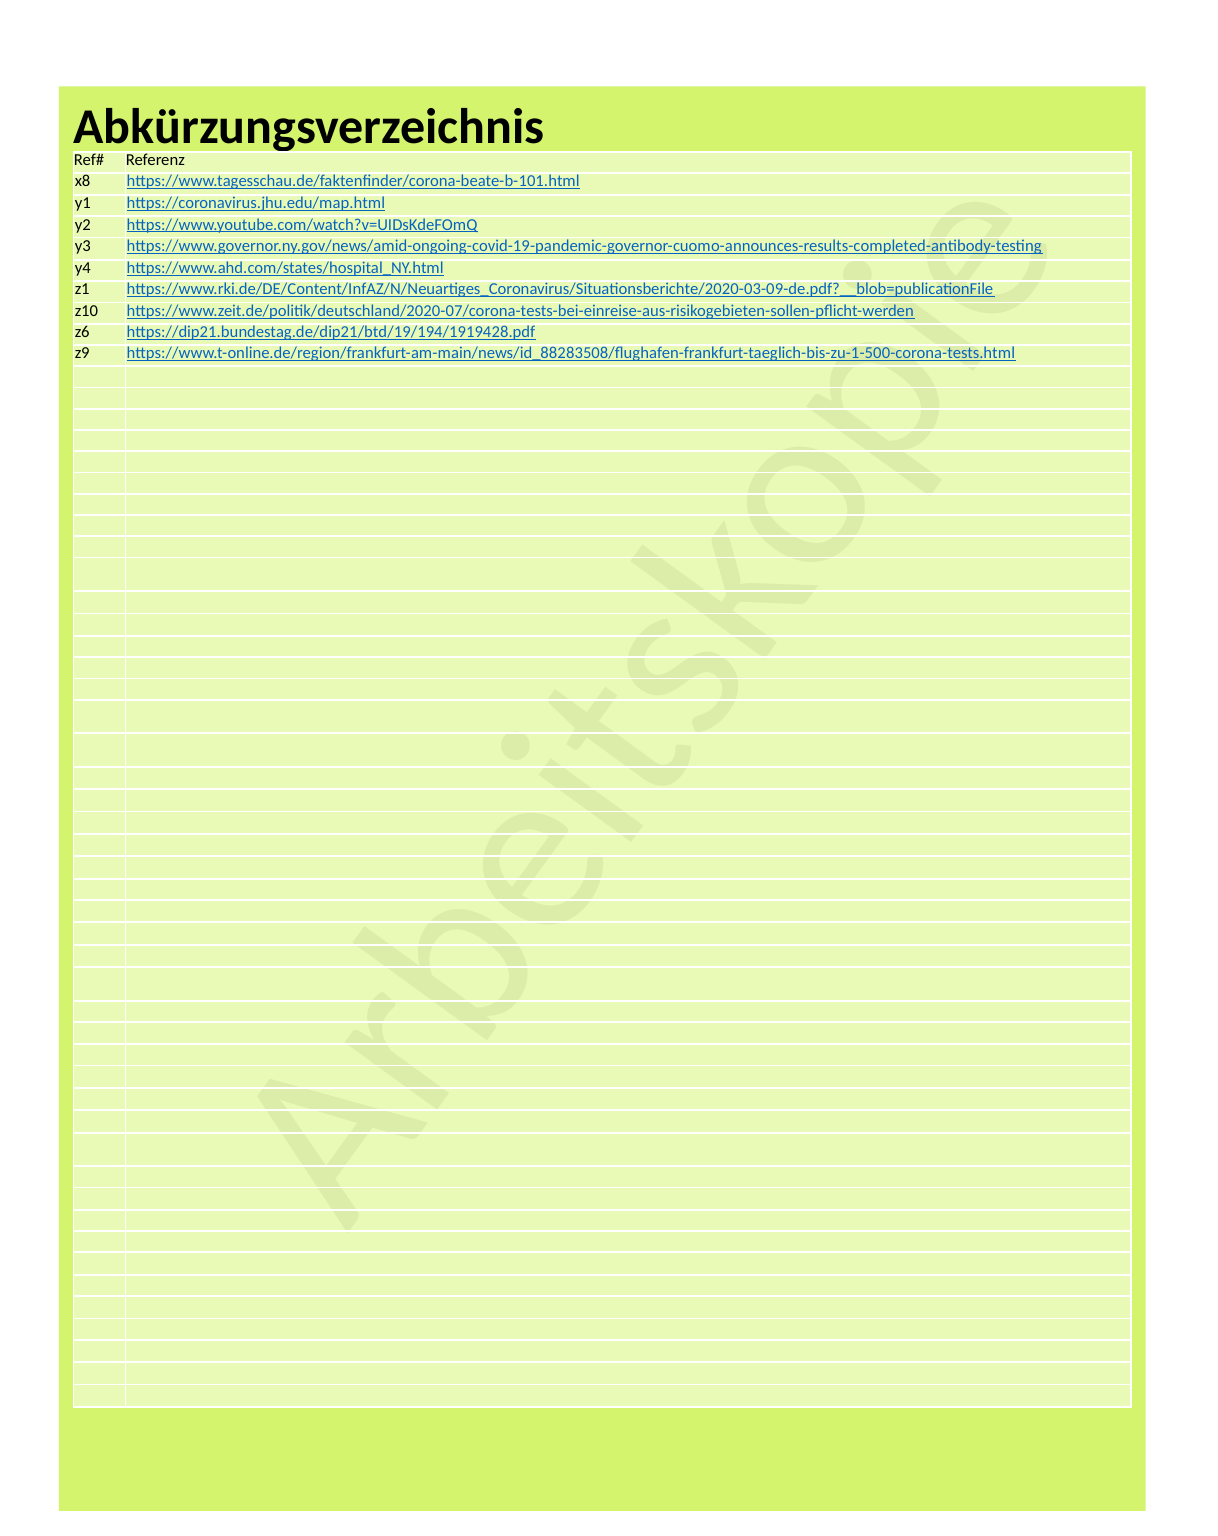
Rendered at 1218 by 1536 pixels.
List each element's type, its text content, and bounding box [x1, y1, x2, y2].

table_cell [126, 558, 1130, 590]
text_box Abkürzungsverzeichnis [58, 86, 1146, 1511]
table_cell [126, 1211, 1130, 1230]
table_cell [74, 790, 125, 811]
table_cell [74, 1066, 125, 1087]
table_header Referenz [126, 153, 1130, 172]
table_cell [126, 1341, 1130, 1361]
table_cell [74, 1276, 125, 1295]
table_cell [74, 734, 125, 766]
table_cell [126, 768, 1130, 788]
table_cell [74, 516, 125, 535]
table_header Ref# [74, 153, 125, 172]
table_cell [74, 1023, 125, 1043]
table_cell [126, 452, 1130, 472]
table_cell [74, 1167, 125, 1187]
table_cell [126, 946, 1130, 966]
table_cell [74, 946, 125, 966]
table_cell [126, 1111, 1130, 1132]
table_cell [74, 614, 125, 635]
table_cell [126, 1232, 1130, 1251]
table_cell [126, 1253, 1130, 1274]
table_cell [74, 431, 125, 450]
table_cell [74, 701, 125, 732]
table_cell [126, 1134, 1130, 1165]
table_cell [74, 592, 125, 613]
table_cell [126, 1023, 1130, 1043]
table_cell [74, 901, 125, 921]
table_cell [74, 410, 125, 429]
table_cell [74, 1341, 125, 1361]
table_cell y2 [74, 217, 125, 237]
table_cell [74, 1385, 125, 1406]
table_cell [74, 968, 125, 1000]
table_cell [126, 835, 1130, 855]
table_cell [126, 1002, 1130, 1021]
table_cell [74, 367, 125, 387]
table_cell [74, 1253, 125, 1274]
table_cell https://dip21.bundestag.de/dip21/btd/19/194/1919428.pdf [126, 325, 1130, 344]
table_cell [126, 901, 1130, 921]
table_cell [126, 1297, 1130, 1318]
table_cell [74, 388, 125, 408]
table_cell [74, 658, 125, 678]
table_cell [126, 1276, 1130, 1295]
table_cell [126, 410, 1130, 429]
table_cell [74, 1002, 125, 1021]
table_cell y4 [74, 261, 125, 280]
table_cell [126, 1363, 1130, 1384]
table_cell https://www.rki.de/DE/Content/InfAZ/N/Neuartiges_Coronavirus/Situationsberichte/2020-03-09-de.pdf?__blob=publicationFile [126, 282, 1130, 302]
table_cell [74, 1111, 125, 1132]
table_cell [126, 734, 1130, 766]
table_cell [74, 1363, 125, 1384]
table_cell z6 [74, 325, 125, 344]
table_cell [74, 679, 125, 699]
table_cell [126, 637, 1130, 656]
table_cell z1 [74, 282, 125, 302]
table_cell [74, 768, 125, 788]
table_cell [74, 1188, 125, 1209]
table_cell [126, 923, 1130, 944]
table_cell [74, 880, 125, 899]
table_cell [74, 1319, 125, 1339]
table_cell [126, 1066, 1130, 1087]
table_cell [74, 857, 125, 878]
table_cell https://www.youtube.com/watch?v=UIDsKdeFOmQ [126, 217, 1130, 237]
table_cell [126, 1167, 1130, 1187]
table_cell https://www.zeit.de/politik/deutschland/2020-07/corona-tests-bei-einreise-aus-risikogebieten-sollen-pflicht-werden [126, 303, 1130, 323]
table_cell [126, 1319, 1130, 1339]
table_cell https://www.t-online.de/region/frankfurt-am-main/news/id_88283508/flughafen-frankfurt-taeglich-bis-zu-1-500-corona-tests.html [126, 346, 1130, 365]
table_cell x8 [74, 174, 125, 194]
table_cell [74, 923, 125, 944]
table_cell [74, 1297, 125, 1318]
table_cell [126, 473, 1130, 493]
table_cell [126, 812, 1130, 833]
table_cell [74, 558, 125, 590]
table_cell [126, 367, 1130, 387]
table_cell [126, 388, 1130, 408]
table_cell [74, 452, 125, 472]
table_cell [126, 495, 1130, 514]
table_cell y1 [74, 196, 125, 215]
table_cell [126, 790, 1130, 811]
table_cell [126, 1385, 1130, 1406]
table_cell https://www.governor.ny.gov/news/amid-ongoing-covid-19-pandemic-governor-cuomo-announces-results-completed-antibody-testing [126, 238, 1130, 259]
table_cell y3 [74, 238, 125, 259]
table_cell z10 [74, 303, 125, 323]
table_cell [74, 495, 125, 514]
table_cell [126, 614, 1130, 635]
table_cell [74, 537, 125, 557]
table_cell [126, 968, 1130, 1000]
table_cell [126, 592, 1130, 613]
table_cell [126, 1089, 1130, 1109]
table_cell [74, 1232, 125, 1251]
table_cell [74, 1089, 125, 1109]
table_cell [126, 516, 1130, 535]
table_cell [74, 835, 125, 855]
table_cell [126, 431, 1130, 450]
table_cell [126, 880, 1130, 899]
table_cell [74, 637, 125, 656]
table_cell z9 [74, 346, 125, 365]
table_cell [126, 537, 1130, 557]
table_cell [126, 658, 1130, 678]
table_cell [74, 1134, 125, 1165]
table_cell https://www.tagesschau.de/faktenfinder/corona-beate-b-101.html [126, 174, 1130, 194]
table_cell [126, 1045, 1130, 1065]
table_cell https://www.ahd.com/states/hospital_NY.html [126, 261, 1130, 280]
table_cell [74, 473, 125, 493]
table_cell https://coronavirus.jhu.edu/map.html [126, 196, 1130, 215]
table_cell [74, 812, 125, 833]
table_cell [126, 679, 1130, 699]
table_cell [126, 857, 1130, 878]
table_cell [126, 701, 1130, 732]
table_cell [74, 1211, 125, 1230]
table_cell [126, 1188, 1130, 1209]
table_cell [74, 1045, 125, 1065]
